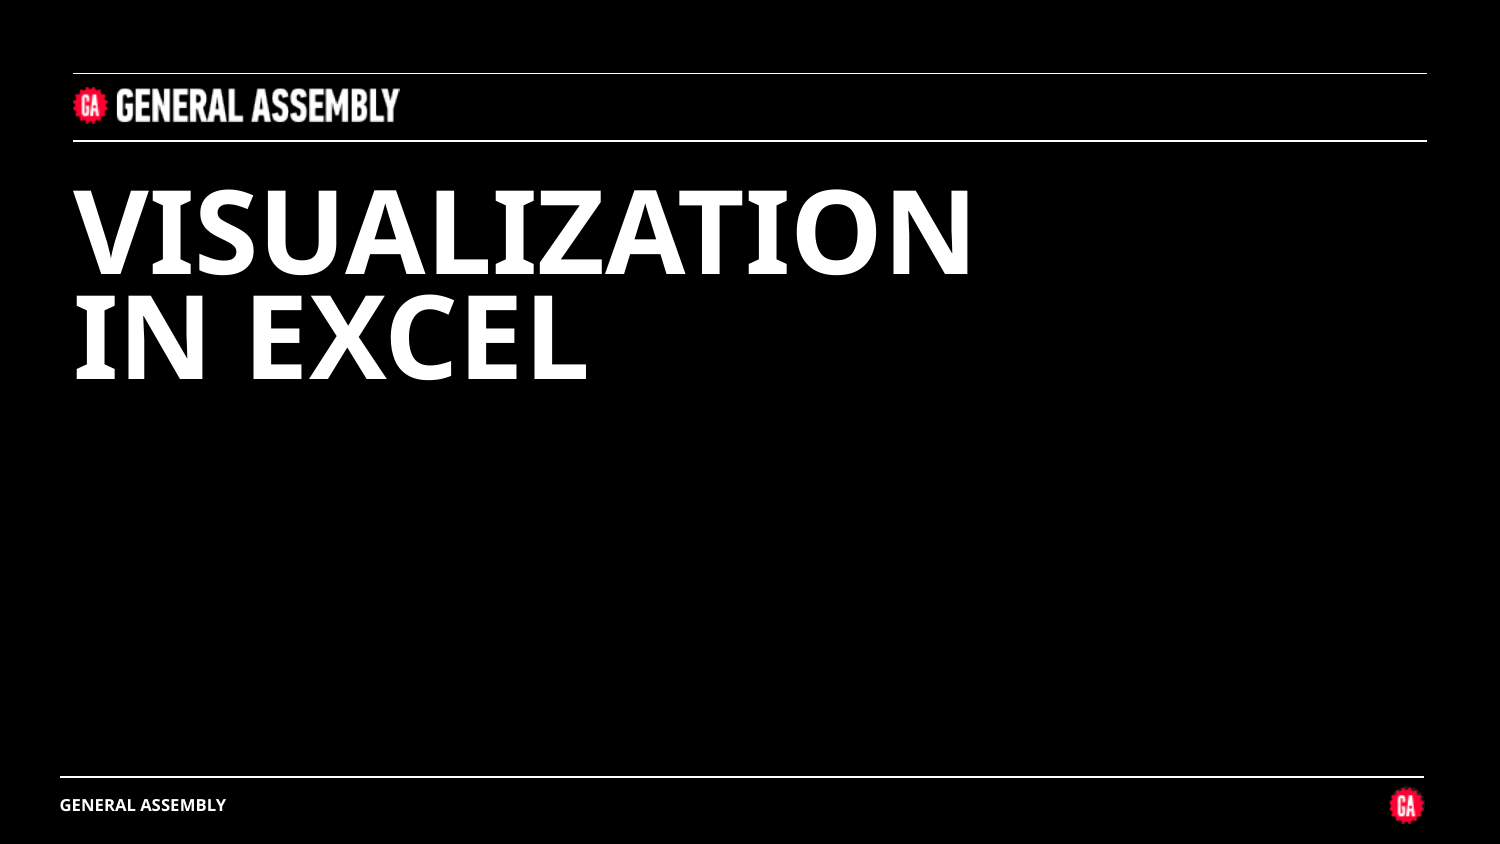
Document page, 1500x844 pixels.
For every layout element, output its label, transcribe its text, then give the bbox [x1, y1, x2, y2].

picture [1389, 788, 1429, 824]
text_box VISUALIZATION IN EXCEL [73, 190, 1427, 621]
text_box [73, 711, 1427, 812]
picture [73, 87, 400, 124]
